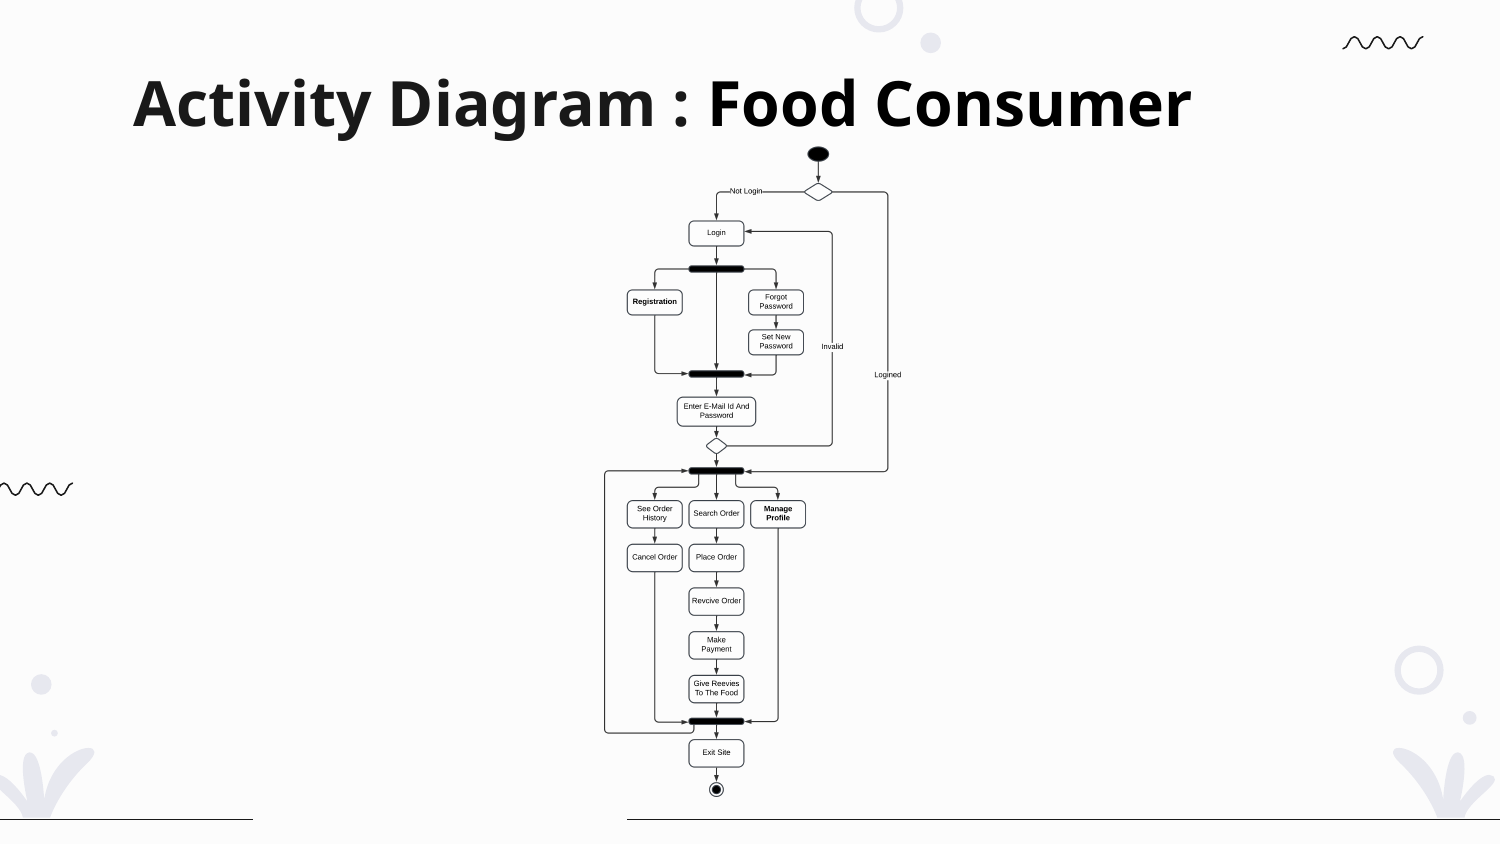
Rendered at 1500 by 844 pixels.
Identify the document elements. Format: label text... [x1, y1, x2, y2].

picture [457, 142, 1043, 810]
title Activity Diagram : Food Consumer [118, 48, 1382, 143]
